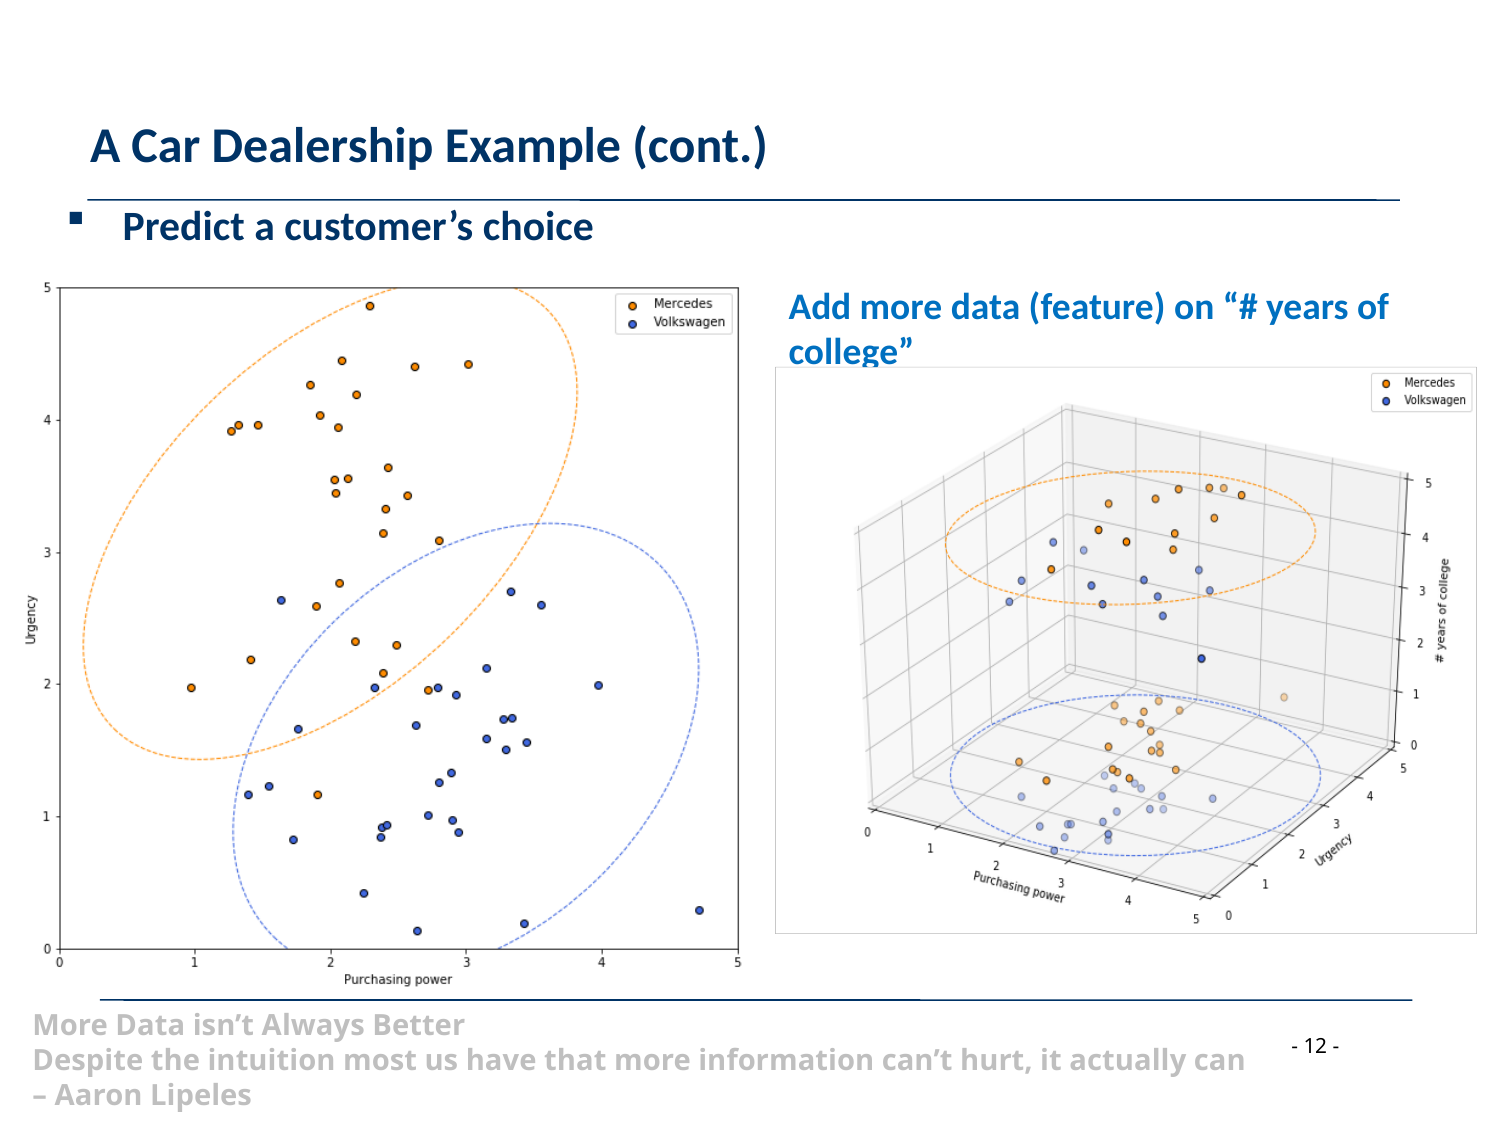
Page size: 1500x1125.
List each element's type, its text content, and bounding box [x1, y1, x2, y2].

list Predict a customer’s choice [51, 191, 1402, 934]
title A Car Dealership Example (cont.) [75, 72, 975, 191]
picture [767, 359, 1483, 942]
text_box Add more data (feature) on “# years of college” [773, 274, 1500, 367]
picture [17, 273, 751, 995]
text_box More Data isn’t Always Better Despite the intuition most us have that more information can’t hurt, it actually can – Aaron Lipeles [17, 999, 1279, 1119]
